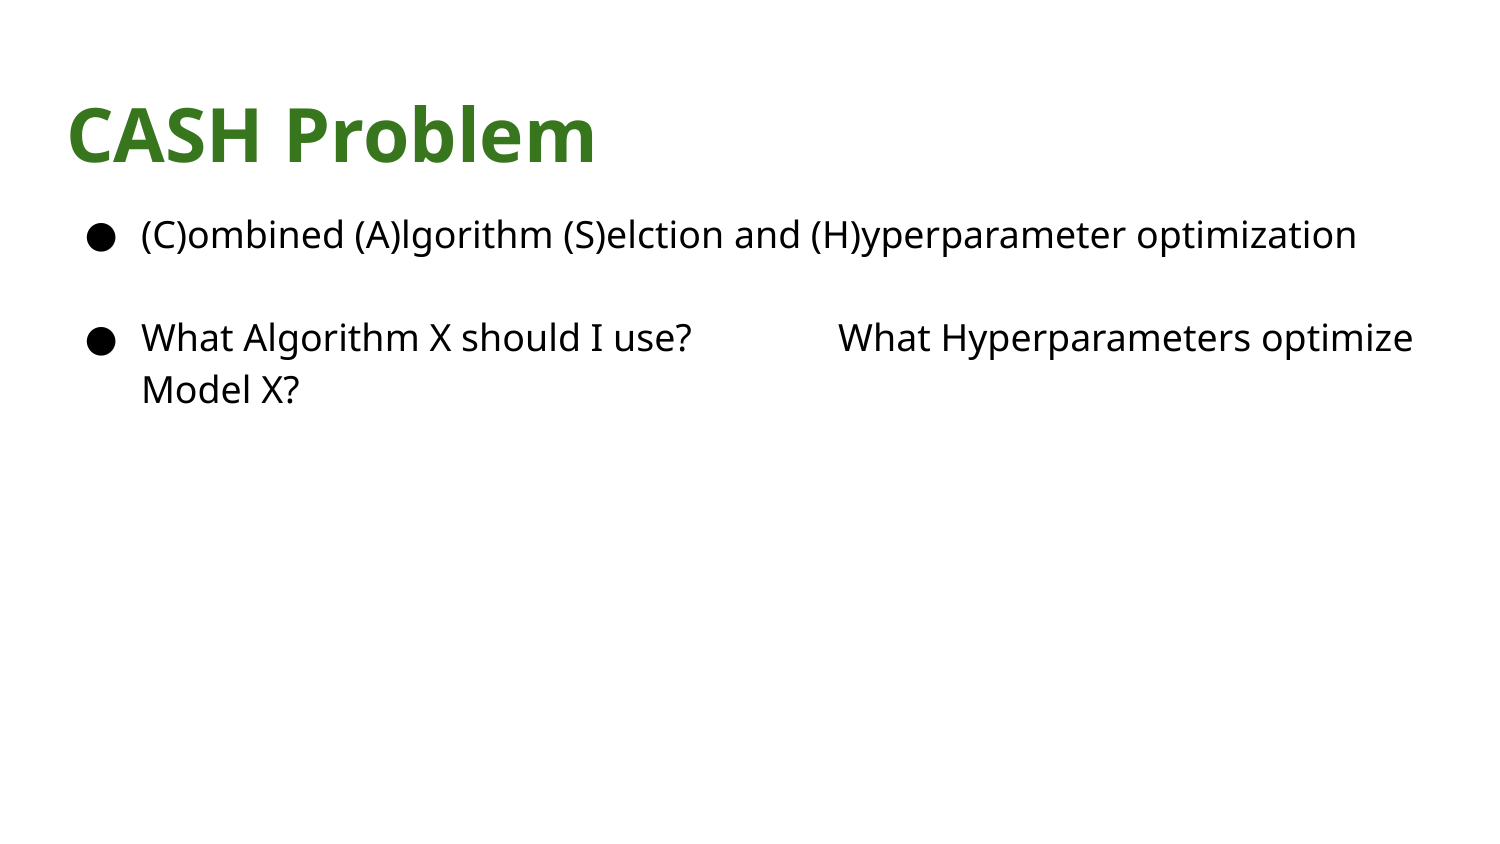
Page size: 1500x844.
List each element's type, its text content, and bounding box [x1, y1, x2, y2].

list (C)ombined (A)lgorithm (S)elction and (H)yperparameter optimization What Algorithm X should I use? What Hyperparameters optimize Model X? [51, 189, 1449, 750]
title CASH Problem [51, 72, 1449, 167]
